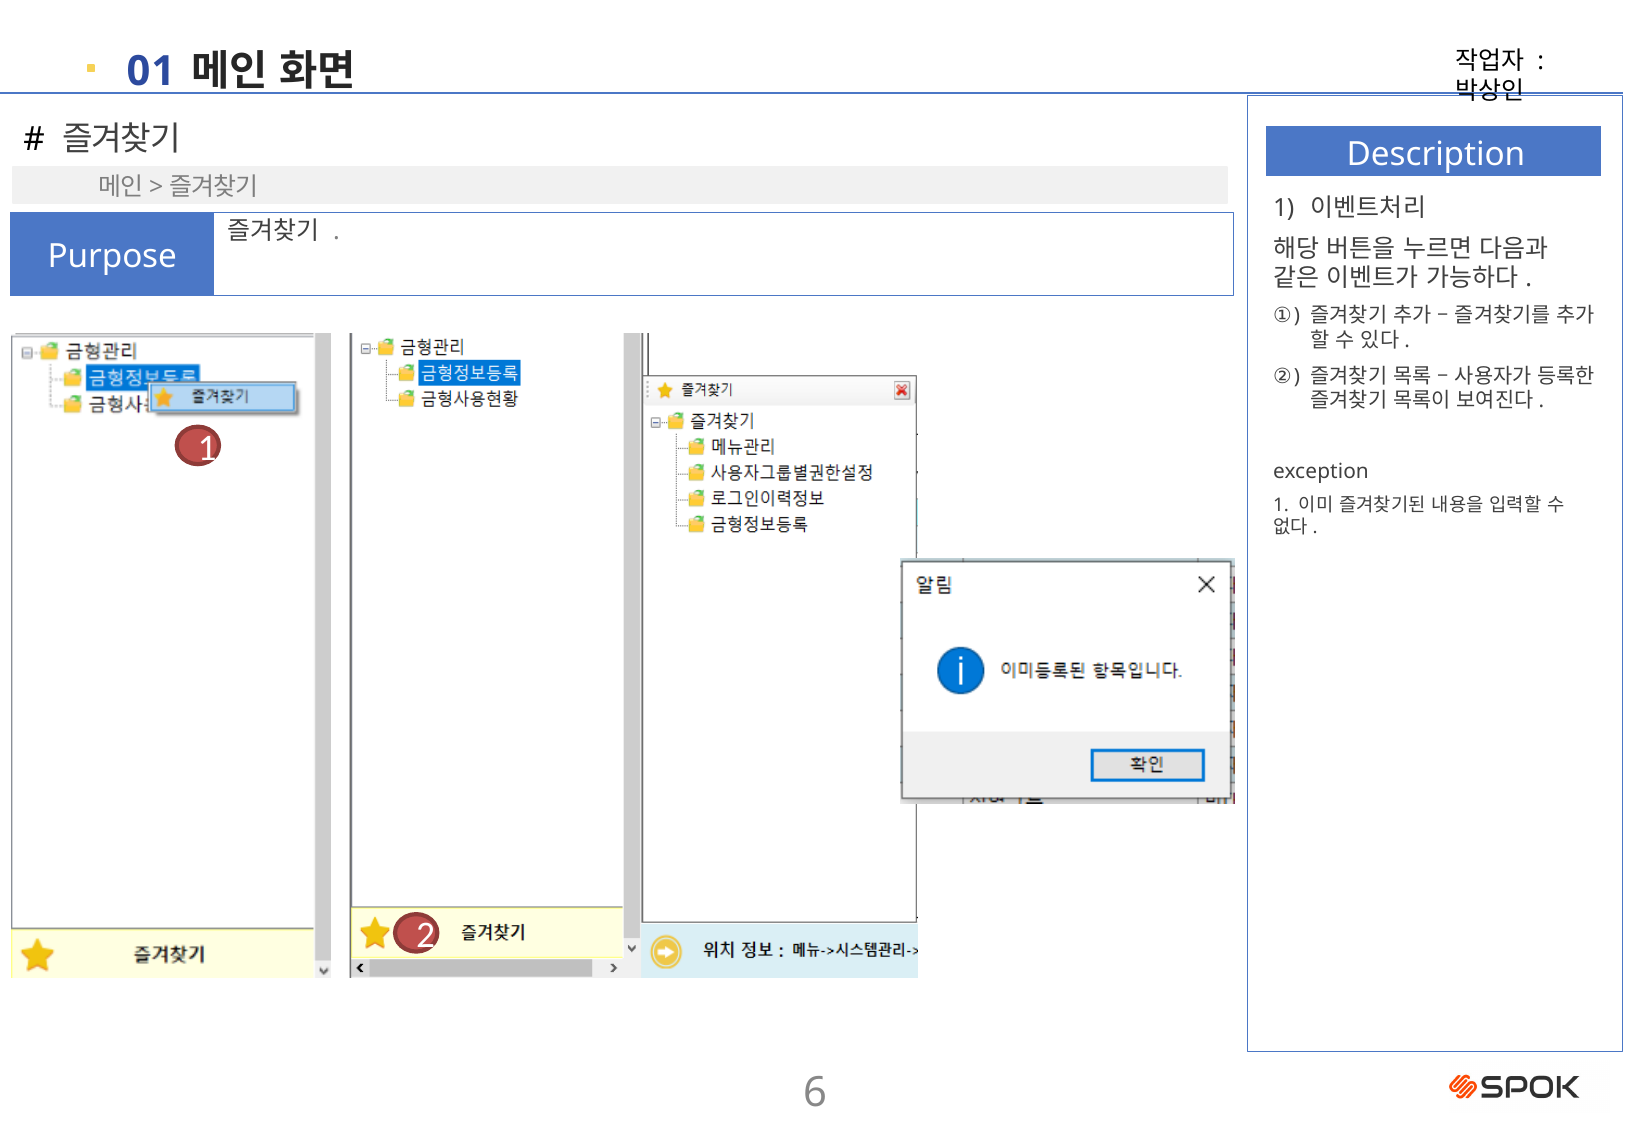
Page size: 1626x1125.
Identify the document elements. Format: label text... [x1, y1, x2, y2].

text_box 작업자 : 박상인 [1440, 37, 1625, 94]
picture [349, 333, 1235, 978]
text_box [0, 92, 1623, 1052]
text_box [87, 42, 408, 91]
picture [11, 333, 331, 978]
slide_number 6 [781, 1064, 844, 1116]
picture [1449, 1060, 1610, 1114]
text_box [11, 166, 1229, 205]
